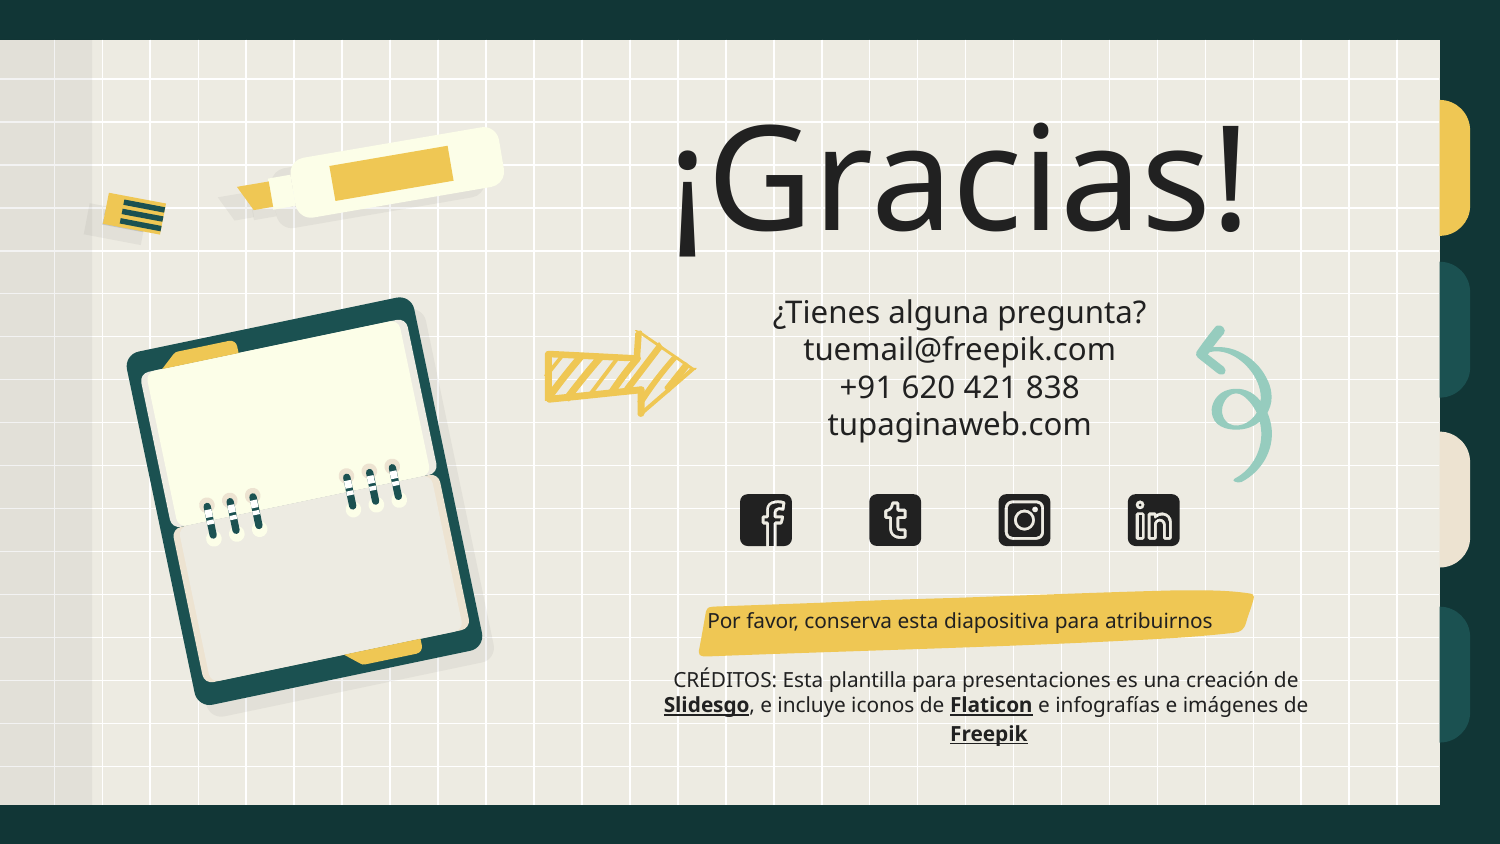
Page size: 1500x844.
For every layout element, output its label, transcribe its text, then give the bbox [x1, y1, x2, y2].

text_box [1204, 322, 1275, 478]
title ¡Gracias! [582, 90, 1337, 254]
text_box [739, 493, 793, 547]
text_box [998, 493, 1051, 547]
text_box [89, 103, 503, 282]
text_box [158, 319, 462, 695]
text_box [543, 329, 698, 418]
text_box [698, 643, 1076, 657]
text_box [869, 493, 922, 547]
text_box Por favor, conserva esta diapositiva para atribuirnos [628, 597, 1292, 643]
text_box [1127, 493, 1180, 547]
text_box [979, 590, 1254, 597]
subtitle ¿Tienes alguna pregunta? tuemail@freepik.com +91 620 421 838 tupaginaweb.com [640, 276, 1280, 457]
